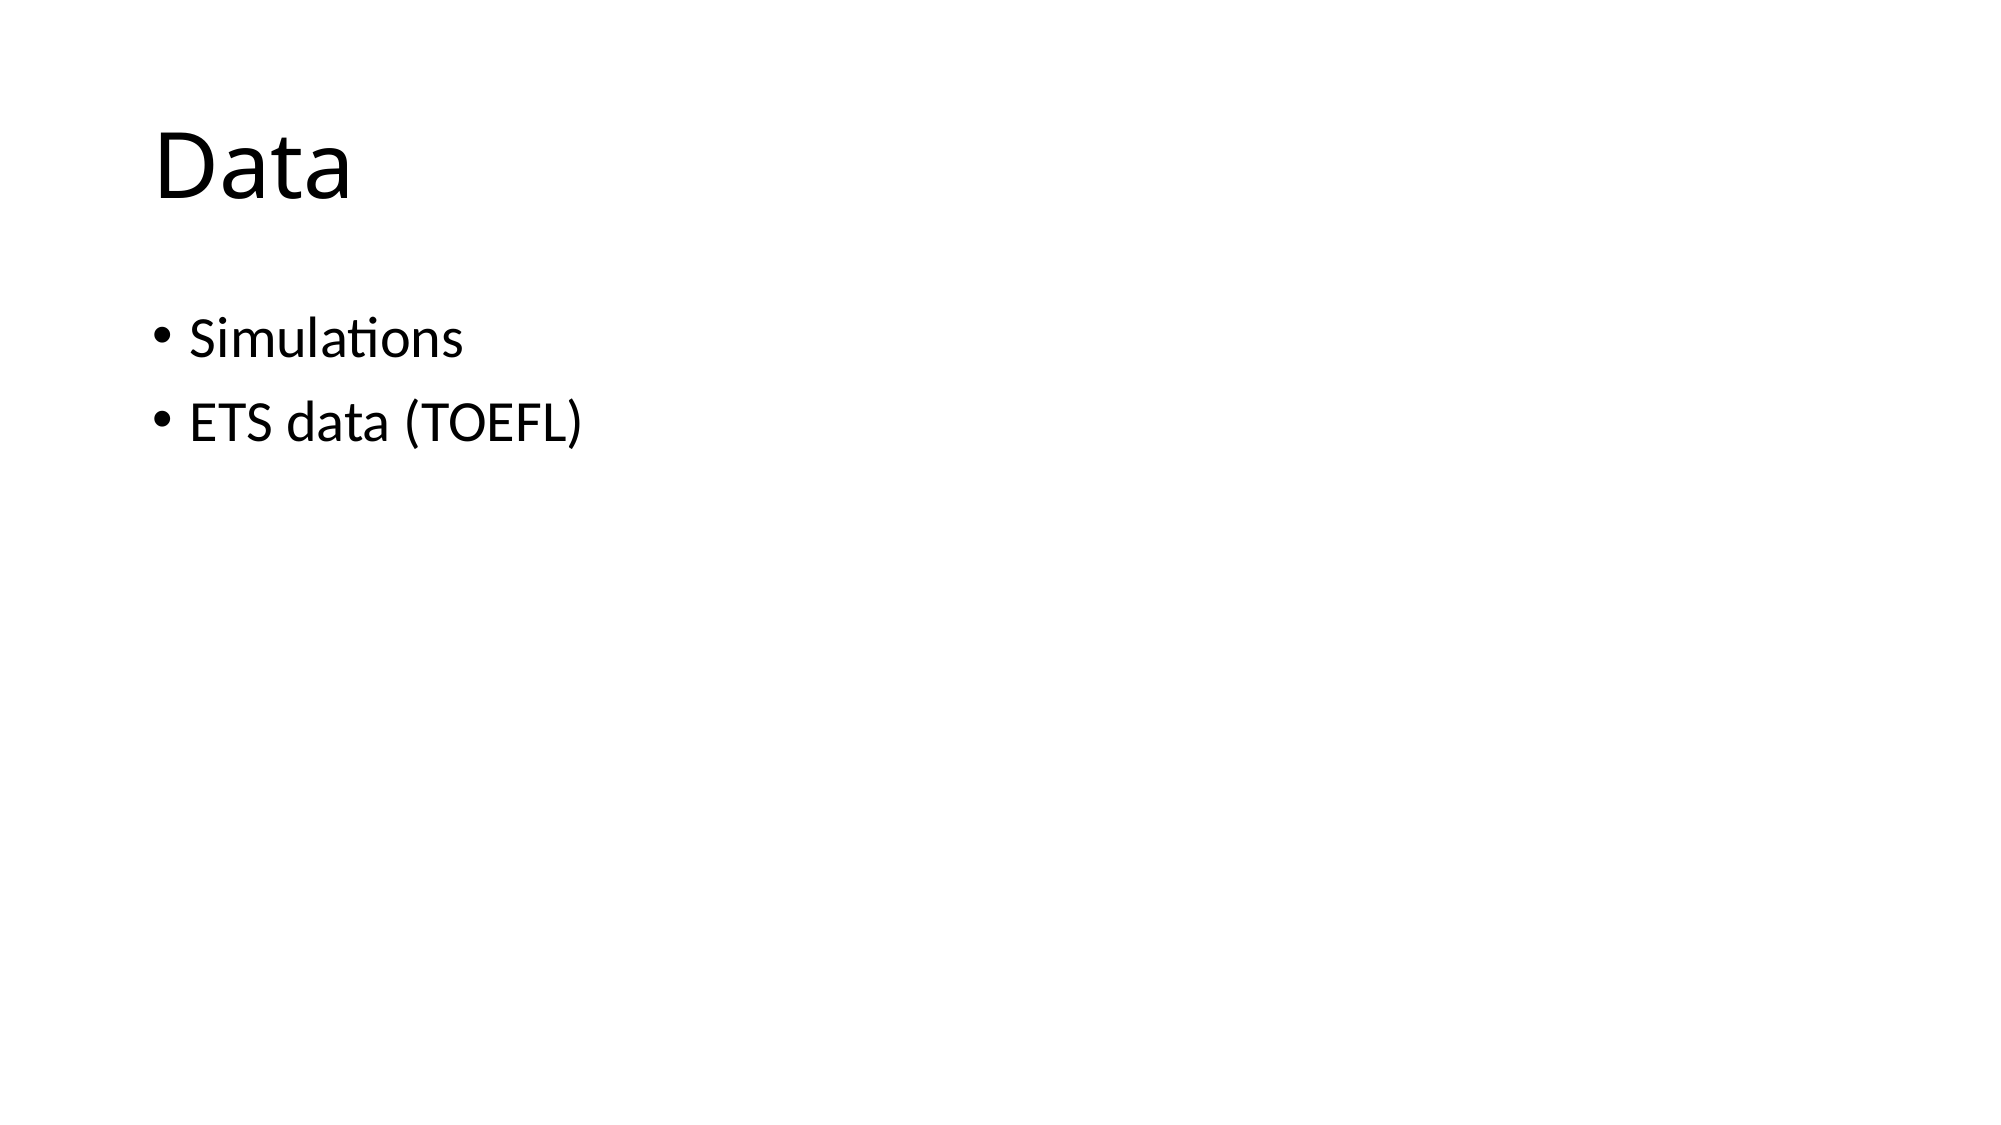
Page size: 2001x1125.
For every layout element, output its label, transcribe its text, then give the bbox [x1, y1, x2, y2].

list Simulations ETS data (TOEFL) [137, 299, 1863, 1014]
title Data [137, 59, 1863, 278]
